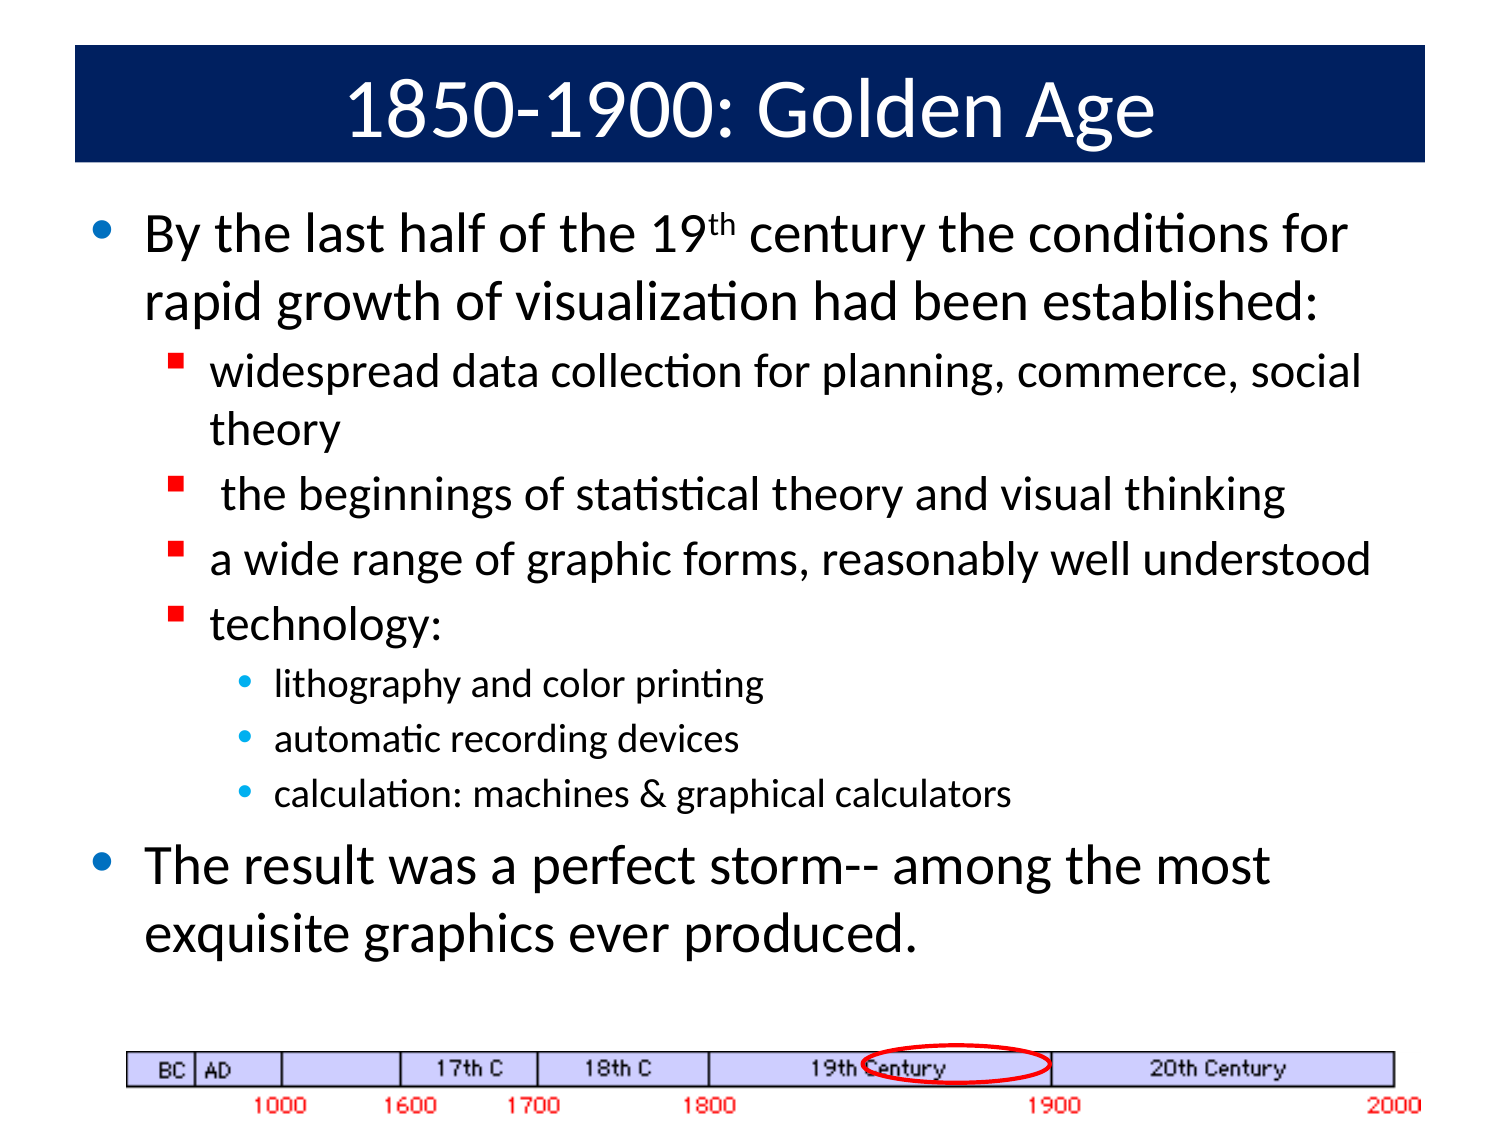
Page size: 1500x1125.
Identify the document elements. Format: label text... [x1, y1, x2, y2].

title 1850-1900: Golden Age [75, 45, 1425, 163]
list By the last half of the 19th century the conditions for rapid growth of visualization had been established: widespread data collection for planning, commerce, social theory the beginnings of statistical theory and visual thinking a wide range of graphic forms, reasonably well understood technology: lithography and color printing automatic recording devices calculation: machines & graphical calculators The result was a perfect storm-- among the most exquisite graphics ever produced. [75, 187, 1425, 975]
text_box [126, 1045, 1422, 1121]
slide_number 37 [1074, 1042, 1425, 1048]
